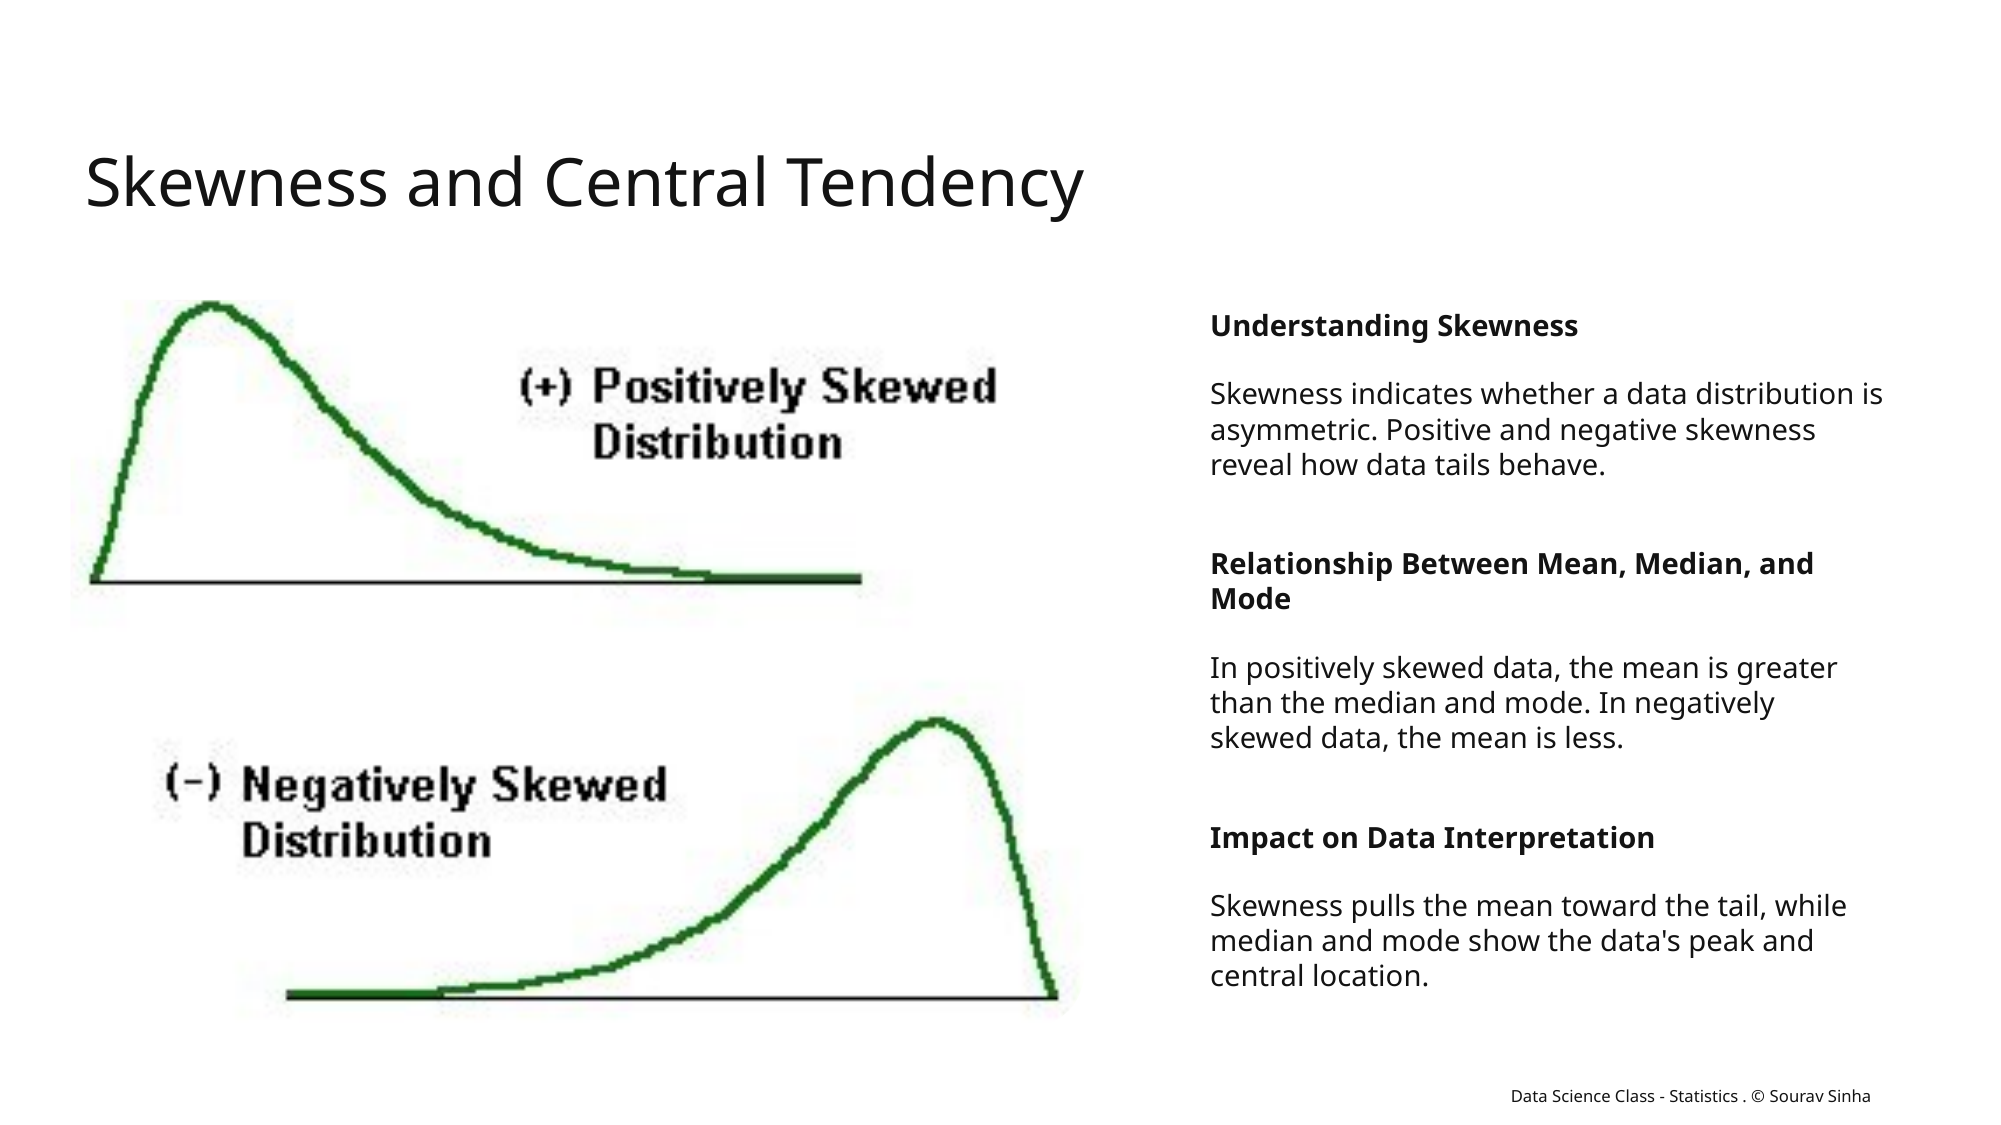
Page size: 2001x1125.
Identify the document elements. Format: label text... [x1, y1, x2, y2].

text_box Understanding Skewness Skewness indicates whether a data distribution is asymmetric. Positive and negative skewness reveal how data tails behave. Relationship Between Mean, Median, and Mode In positively skewed data, the mean is greater than the median and mode. In negatively skewed data, the mean is less. Impact on Data Interpretation Skewness pulls the mean toward the tail, while median and mode show the data's peak and central location. [1195, 299, 1901, 1027]
title Skewness and Central Tendency [70, 104, 1901, 265]
picture [70, 299, 1084, 1026]
footer Data Science Class - Statistics . © Sourav Sinha [1453, 1069, 1887, 1125]
